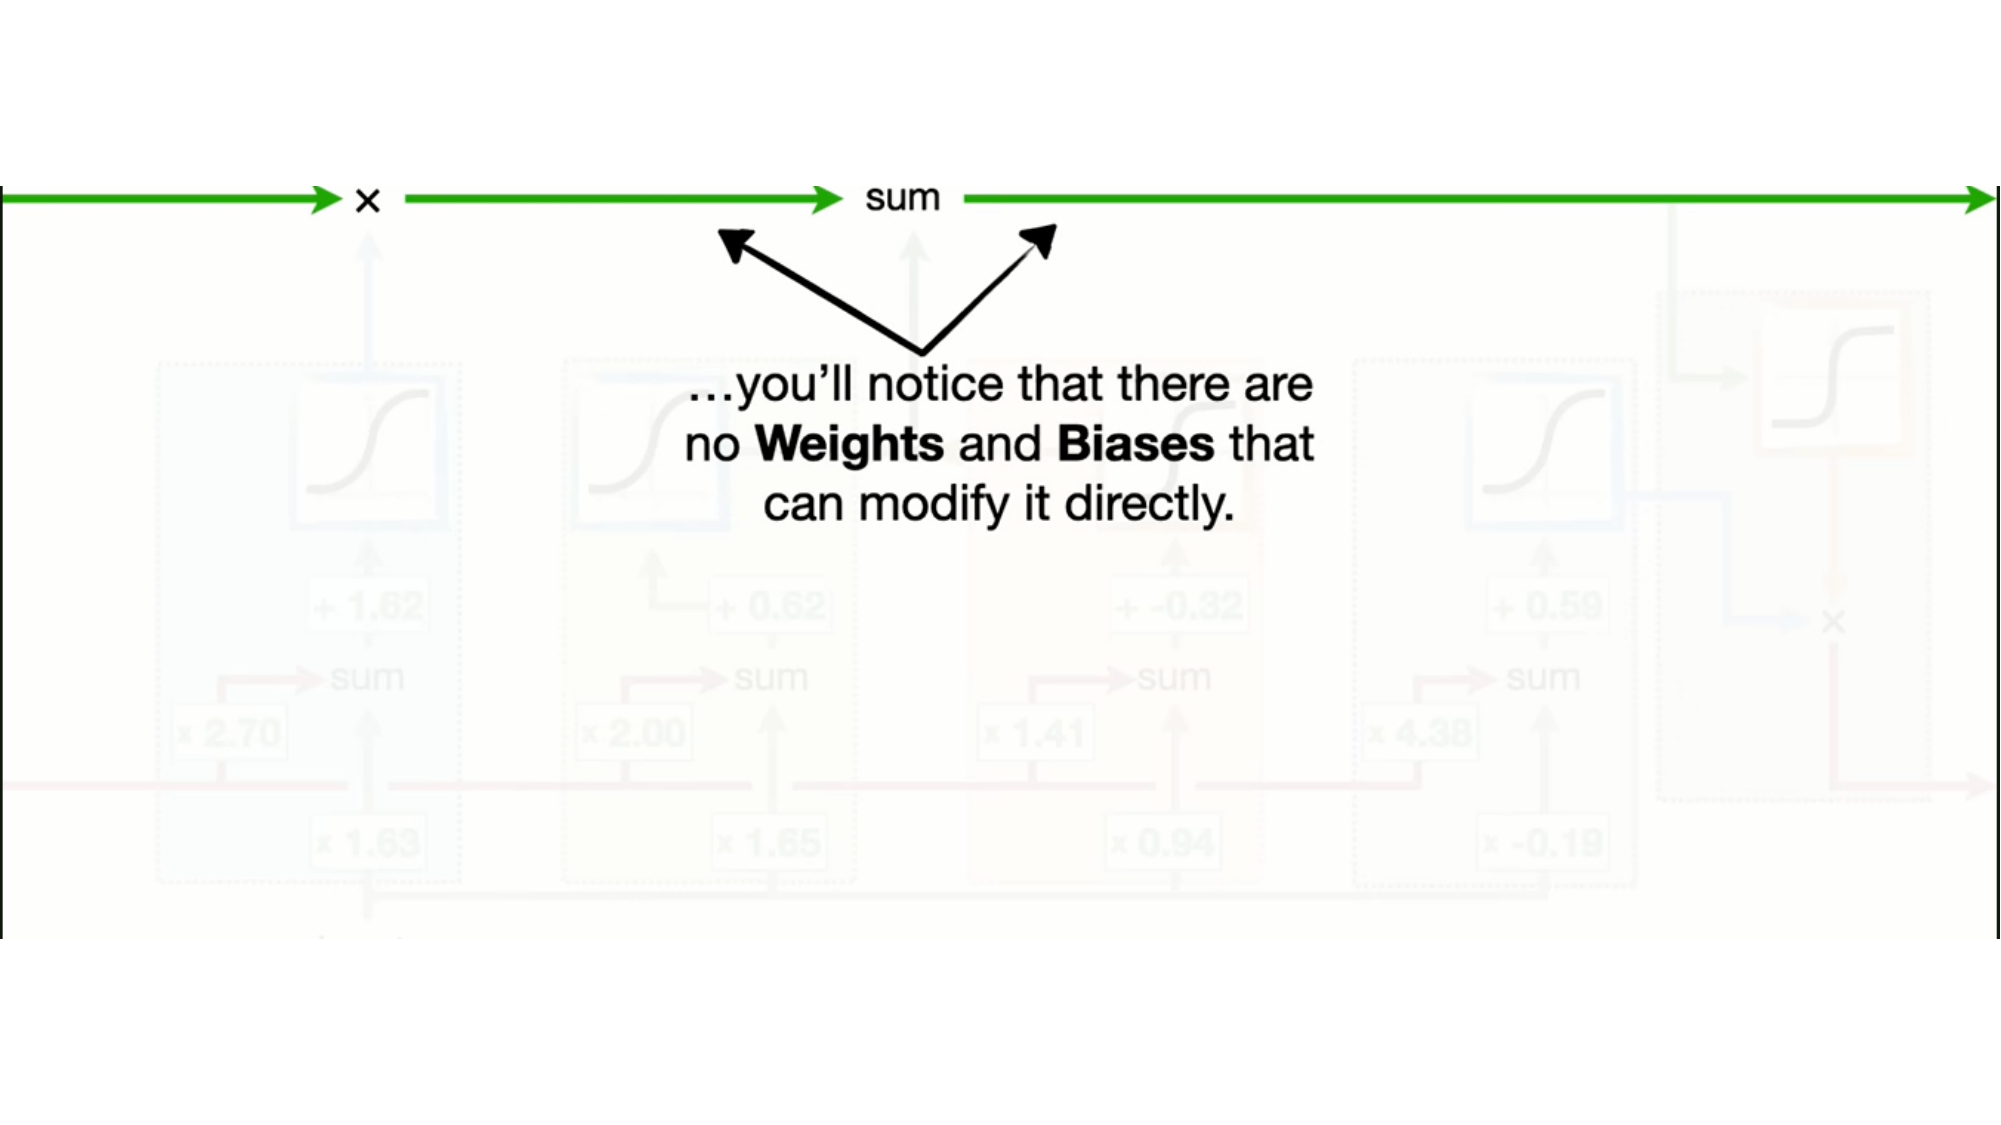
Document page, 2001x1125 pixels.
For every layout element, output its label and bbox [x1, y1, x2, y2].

picture [0, 186, 2000, 939]
